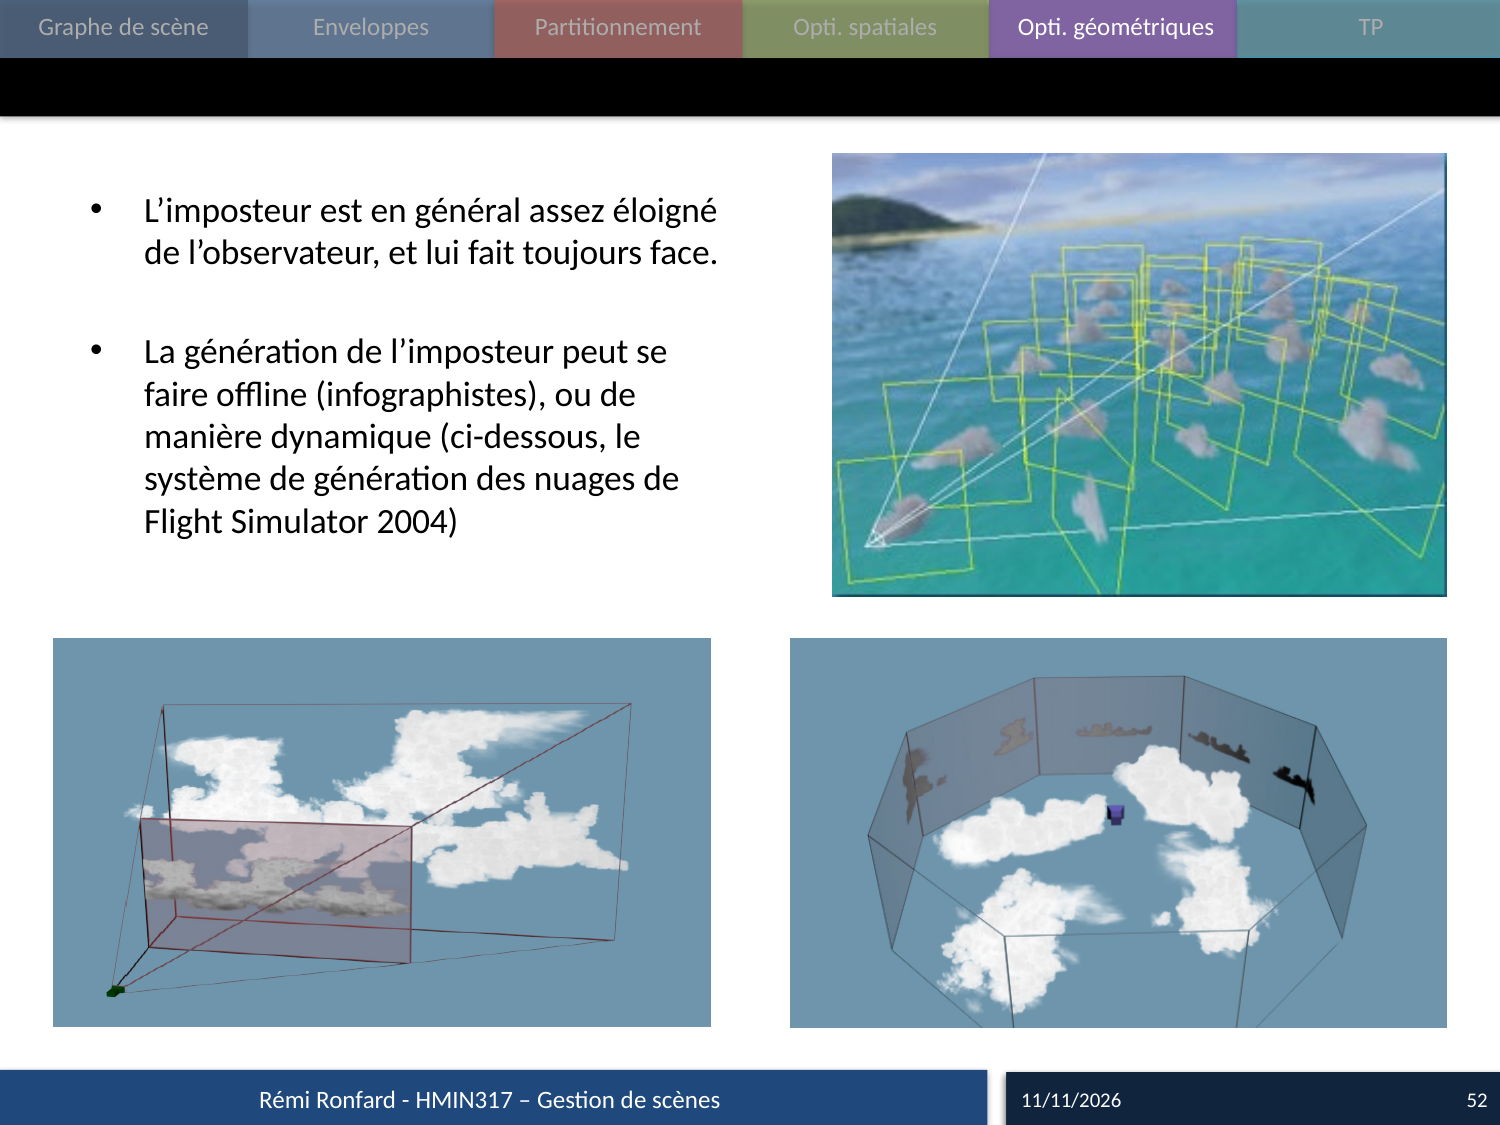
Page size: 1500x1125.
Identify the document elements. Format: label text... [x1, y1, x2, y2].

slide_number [1006, 1070, 1153, 1125]
picture [832, 153, 1448, 598]
picture [52, 637, 711, 1027]
picture [790, 638, 1448, 1029]
list L’imposteur est en général assez éloigné de l’observateur, et lui fait toujours face. La génération de l’imposteur peut se faire offline (infographistes), ou de manière dynamique (ci-dessous, le système de génération des nuages de Flight Simulator 2004) [75, 179, 735, 597]
footer Rémi Ronfard - HMIN317 – Gestion de scènes [0, 1069, 988, 1125]
slide_number 52 [1153, 1071, 1500, 1125]
